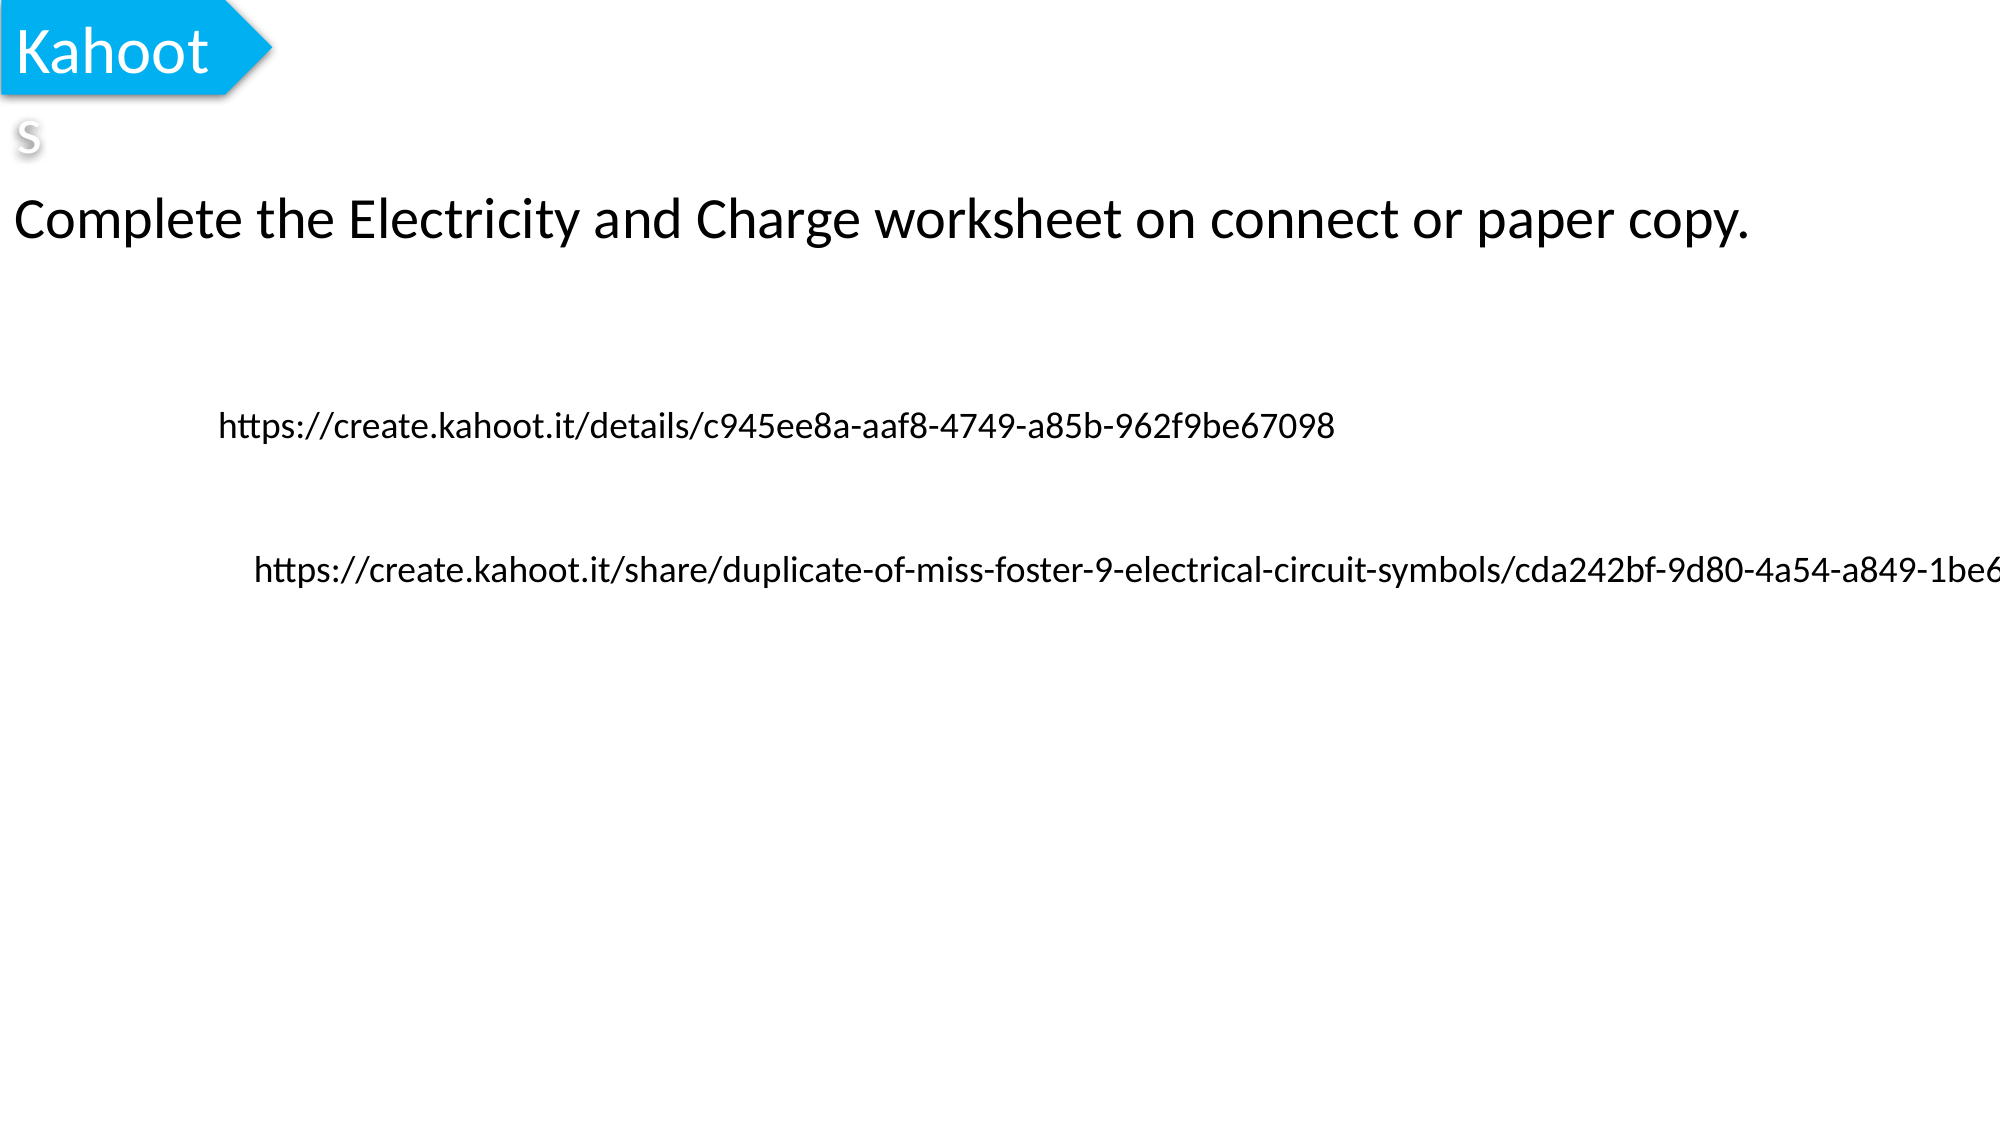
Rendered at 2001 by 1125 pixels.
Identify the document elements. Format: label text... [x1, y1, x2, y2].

text_box https://create.kahoot.it/share/duplicate-of-miss-foster-9-electrical-circuit-symbols/cda242bf-9d80-4a54-a849-1be63da71116 [238, 538, 2000, 598]
text_box Kahoots [1, 0, 273, 95]
text_box https://create.kahoot.it/details/c945ee8a-aaf8-4749-a85b-962f9be67098 [203, 393, 1351, 454]
text_box Complete the Electricity and Charge worksheet on connect or paper copy. [0, 173, 2000, 258]
